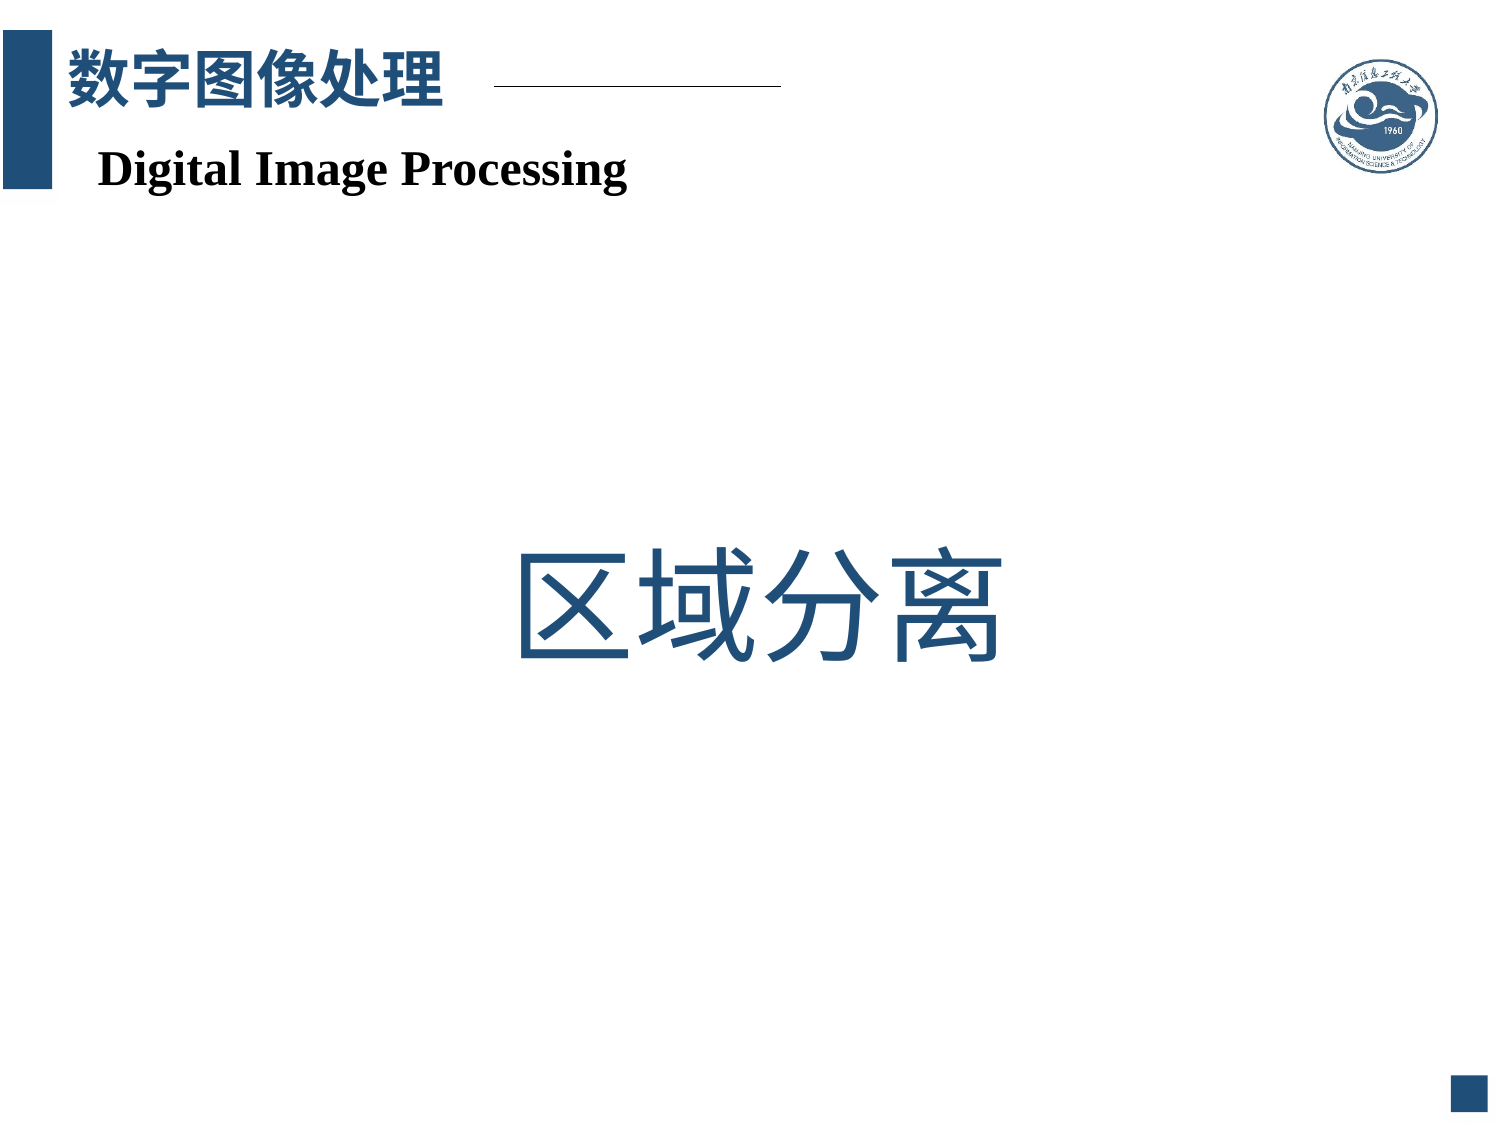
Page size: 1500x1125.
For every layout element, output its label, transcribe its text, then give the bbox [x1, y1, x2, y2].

text_box [1450, 1074, 1489, 1113]
text_box [2, 29, 53, 190]
text_box Digital Image Processing [82, 102, 759, 236]
text_box 区域分离 [494, 519, 1025, 685]
picture [1308, 44, 1452, 185]
text_box 数字图像处理 [52, 16, 501, 148]
